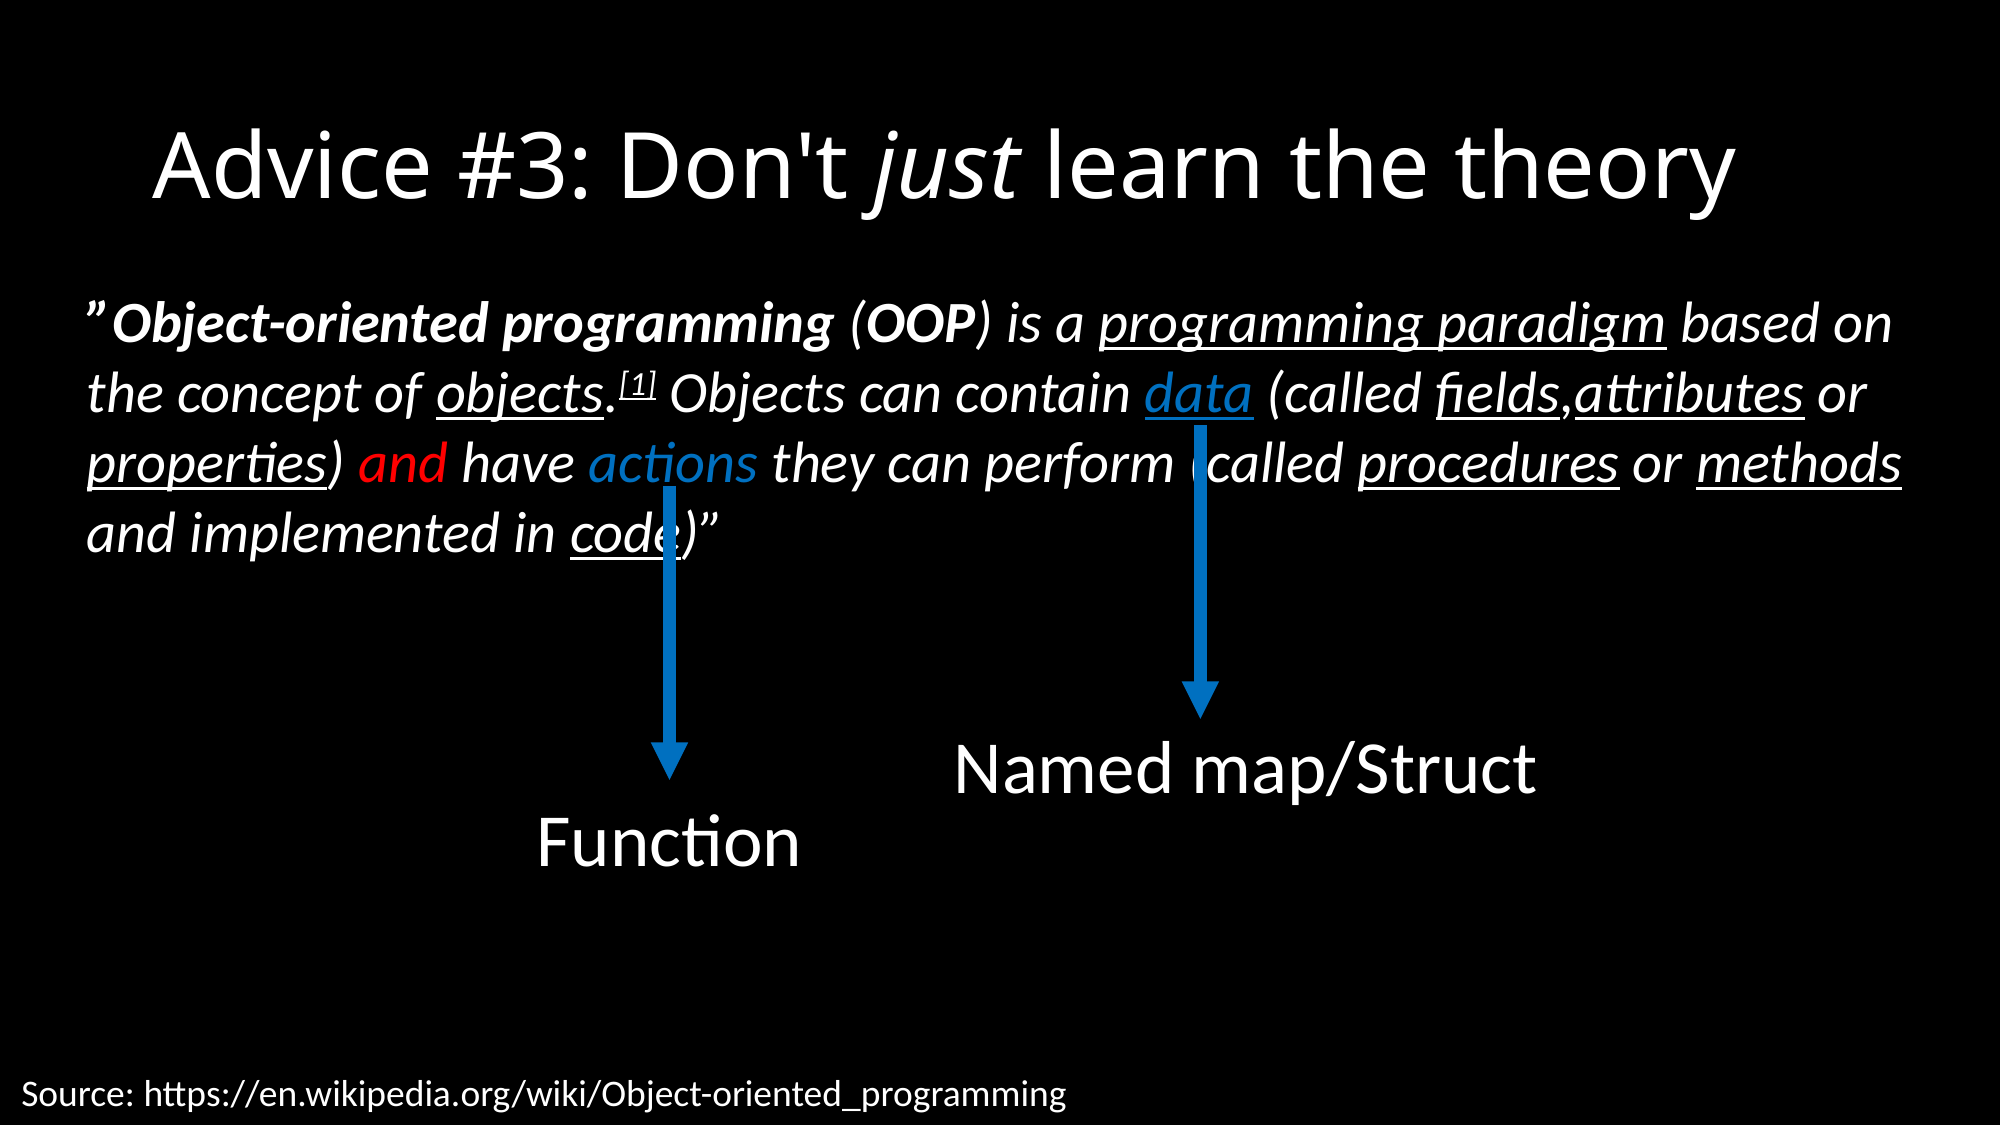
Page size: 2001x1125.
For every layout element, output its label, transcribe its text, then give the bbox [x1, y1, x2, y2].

text_box Function [521, 783, 818, 889]
text_box Named map/Struct [938, 710, 1554, 816]
title Advice #3: Don't just learn the theory [137, 59, 1863, 277]
text_box ”Object-oriented programming (OOP) is a programming paradigm based on the concept of objects.[1] Objects can contain data (called fields,attributes or properties) and have actions they can perform (called procedures or methods and implemented in code)” [71, 277, 1924, 572]
text_box Source: https://en.wikipedia.org/wiki/Object-oriented_programming [6, 1061, 1083, 1122]
